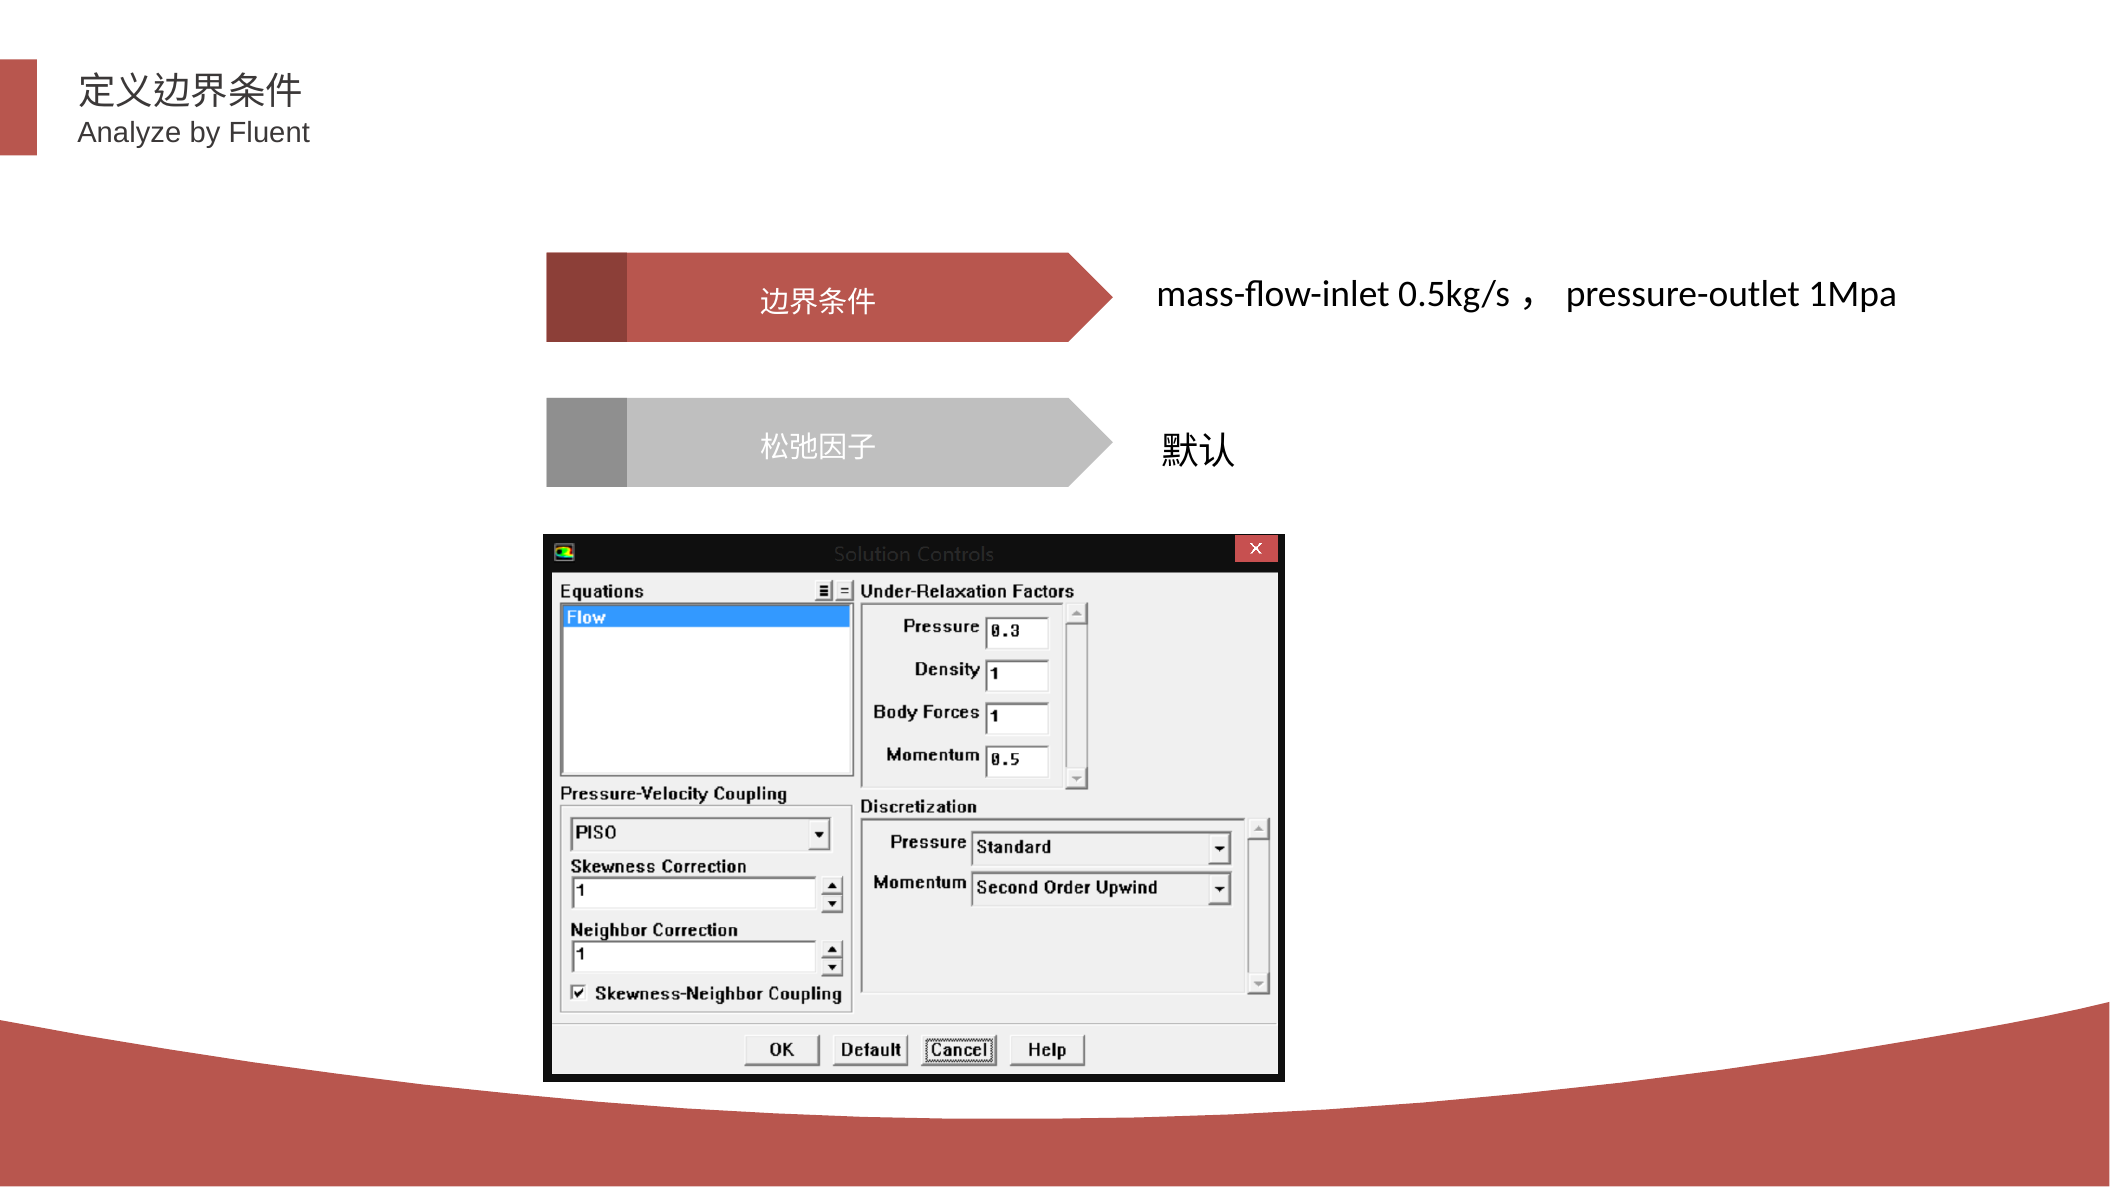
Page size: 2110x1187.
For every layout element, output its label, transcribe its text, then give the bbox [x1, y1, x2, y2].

text_box 默认 [1146, 410, 1252, 480]
text_box 定义边界条件 [62, 59, 320, 105]
text_box mass-flow-inlet 0.5kg/s，pressure-outlet 1Mpa [1141, 252, 1913, 322]
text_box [546, 252, 1113, 342]
text_box [0, 1001, 2110, 1187]
text_box Analyze by Fluent [61, 105, 327, 157]
picture [543, 534, 1285, 1082]
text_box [546, 397, 1113, 487]
